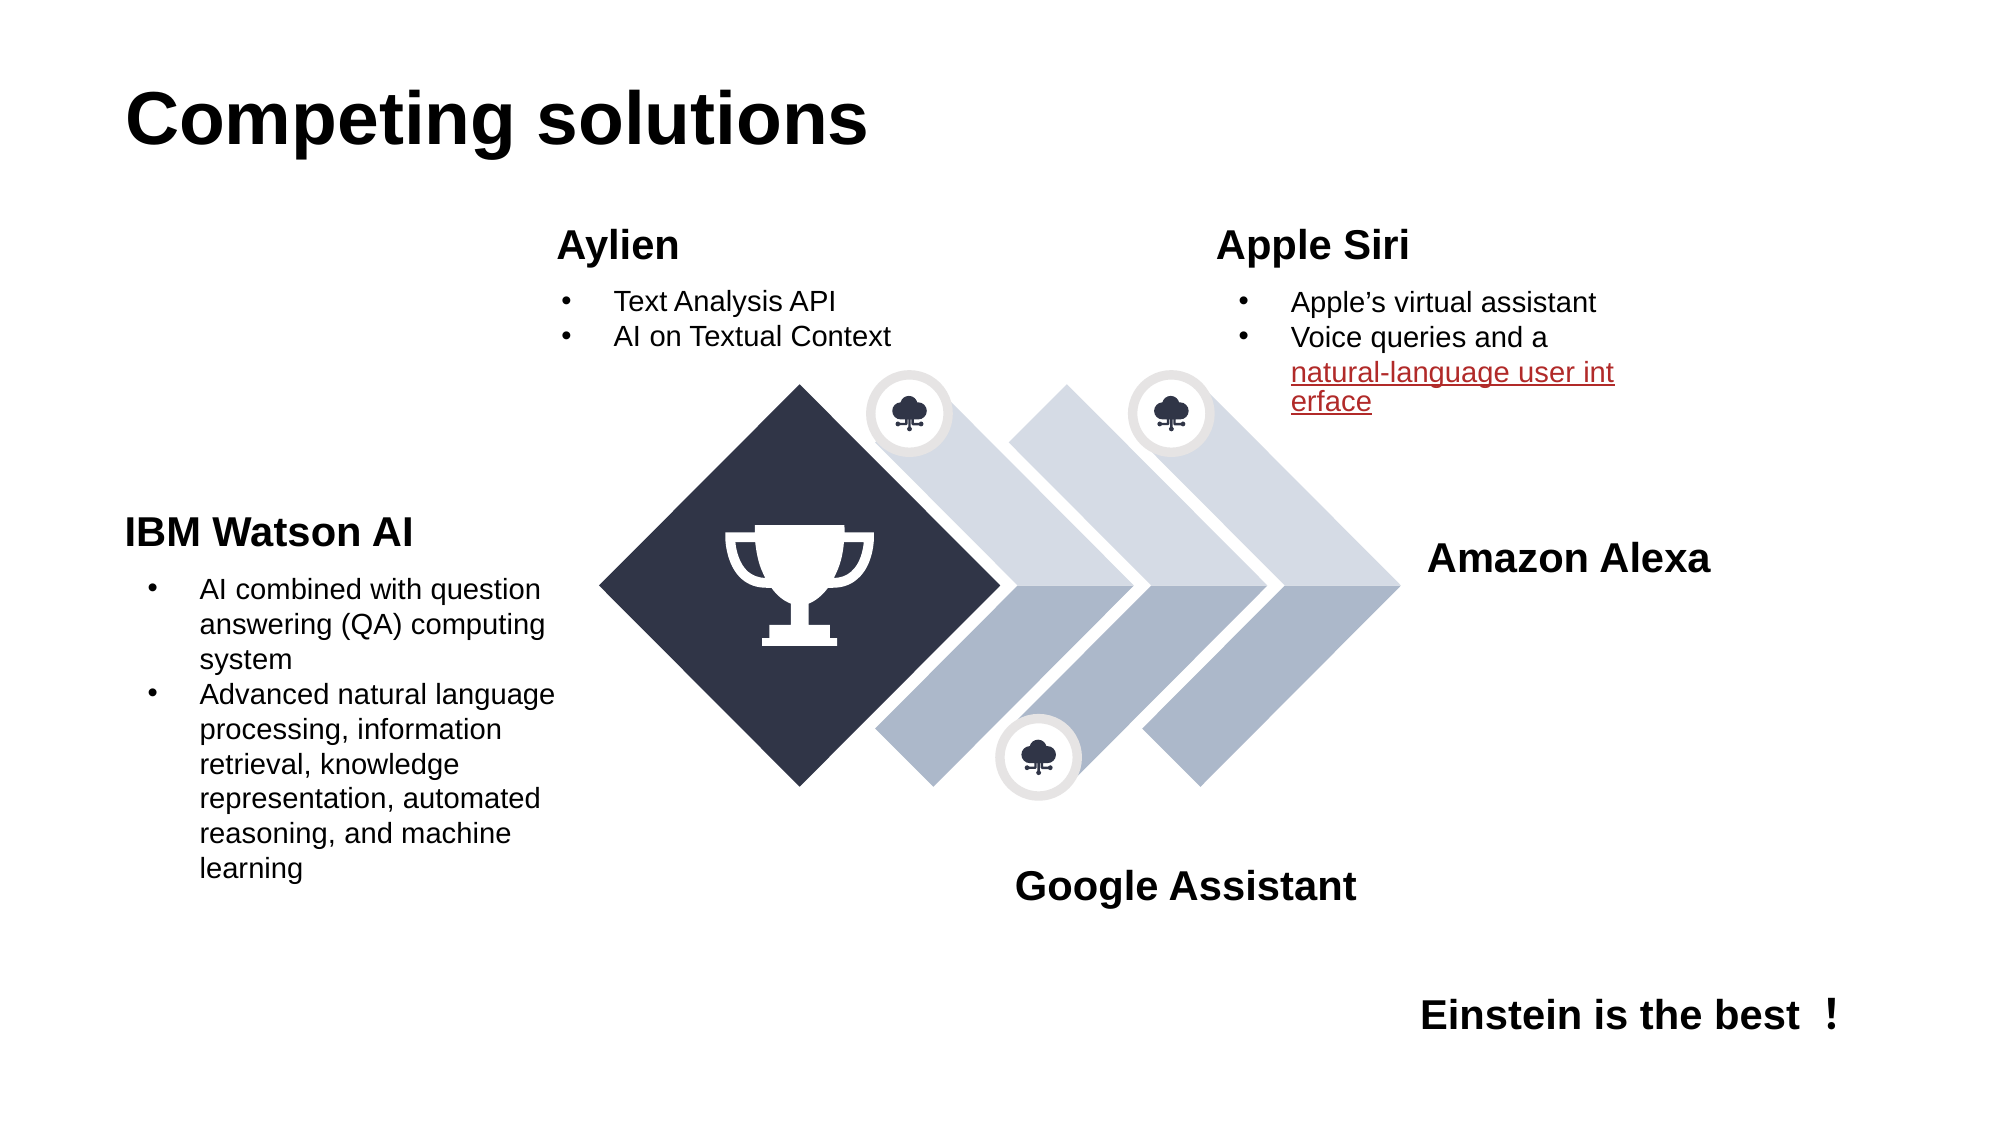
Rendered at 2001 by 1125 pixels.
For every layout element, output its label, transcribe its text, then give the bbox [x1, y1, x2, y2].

title Competing solutions [109, 31, 1591, 169]
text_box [109, 202, 1892, 1005]
text_box Einstein is the best ！ [1405, 963, 2000, 1046]
